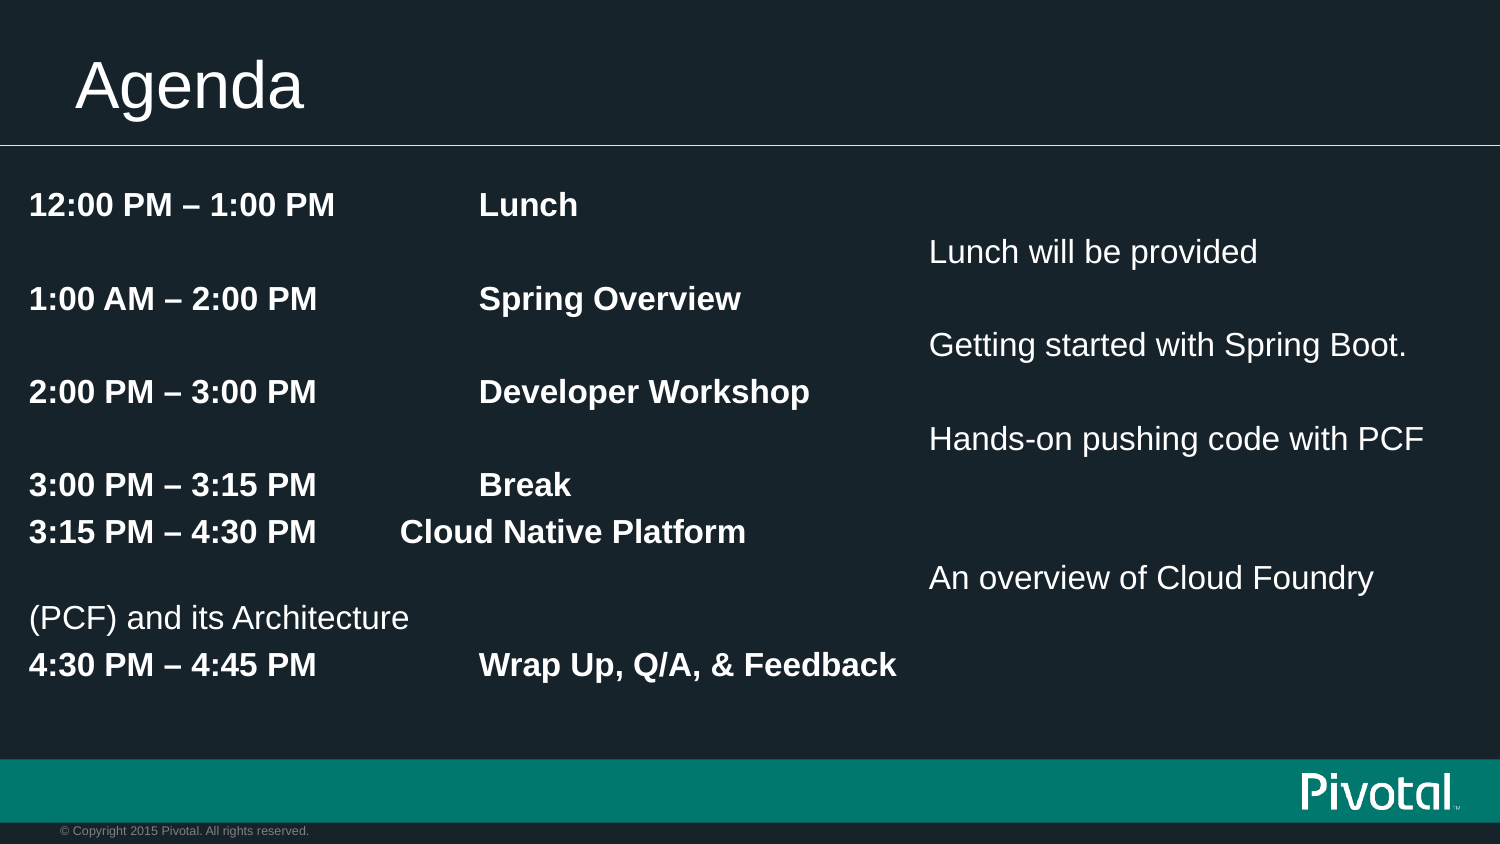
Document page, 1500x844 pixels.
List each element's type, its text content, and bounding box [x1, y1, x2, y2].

list 12:00 PM – 1:00 PM Lunch Lunch will be provided 1:00 AM – 2:00 PM Spring Overview Getting started with Spring Boot. 2:00 PM – 3:00 PM Developer Workshop Hands-on pushing code with PCF 3:00 PM – 3:15 PM Break 3:15 PM – 4:30 PM Cloud Native Platform An overview of Cloud Foundry (PCF) and its Architecture 4:30 PM – 4:45 PM Wrap Up, Q/A, & Feedback [14, 176, 1477, 714]
title Agenda [75, 52, 1425, 113]
picture [1302, 773, 1460, 810]
